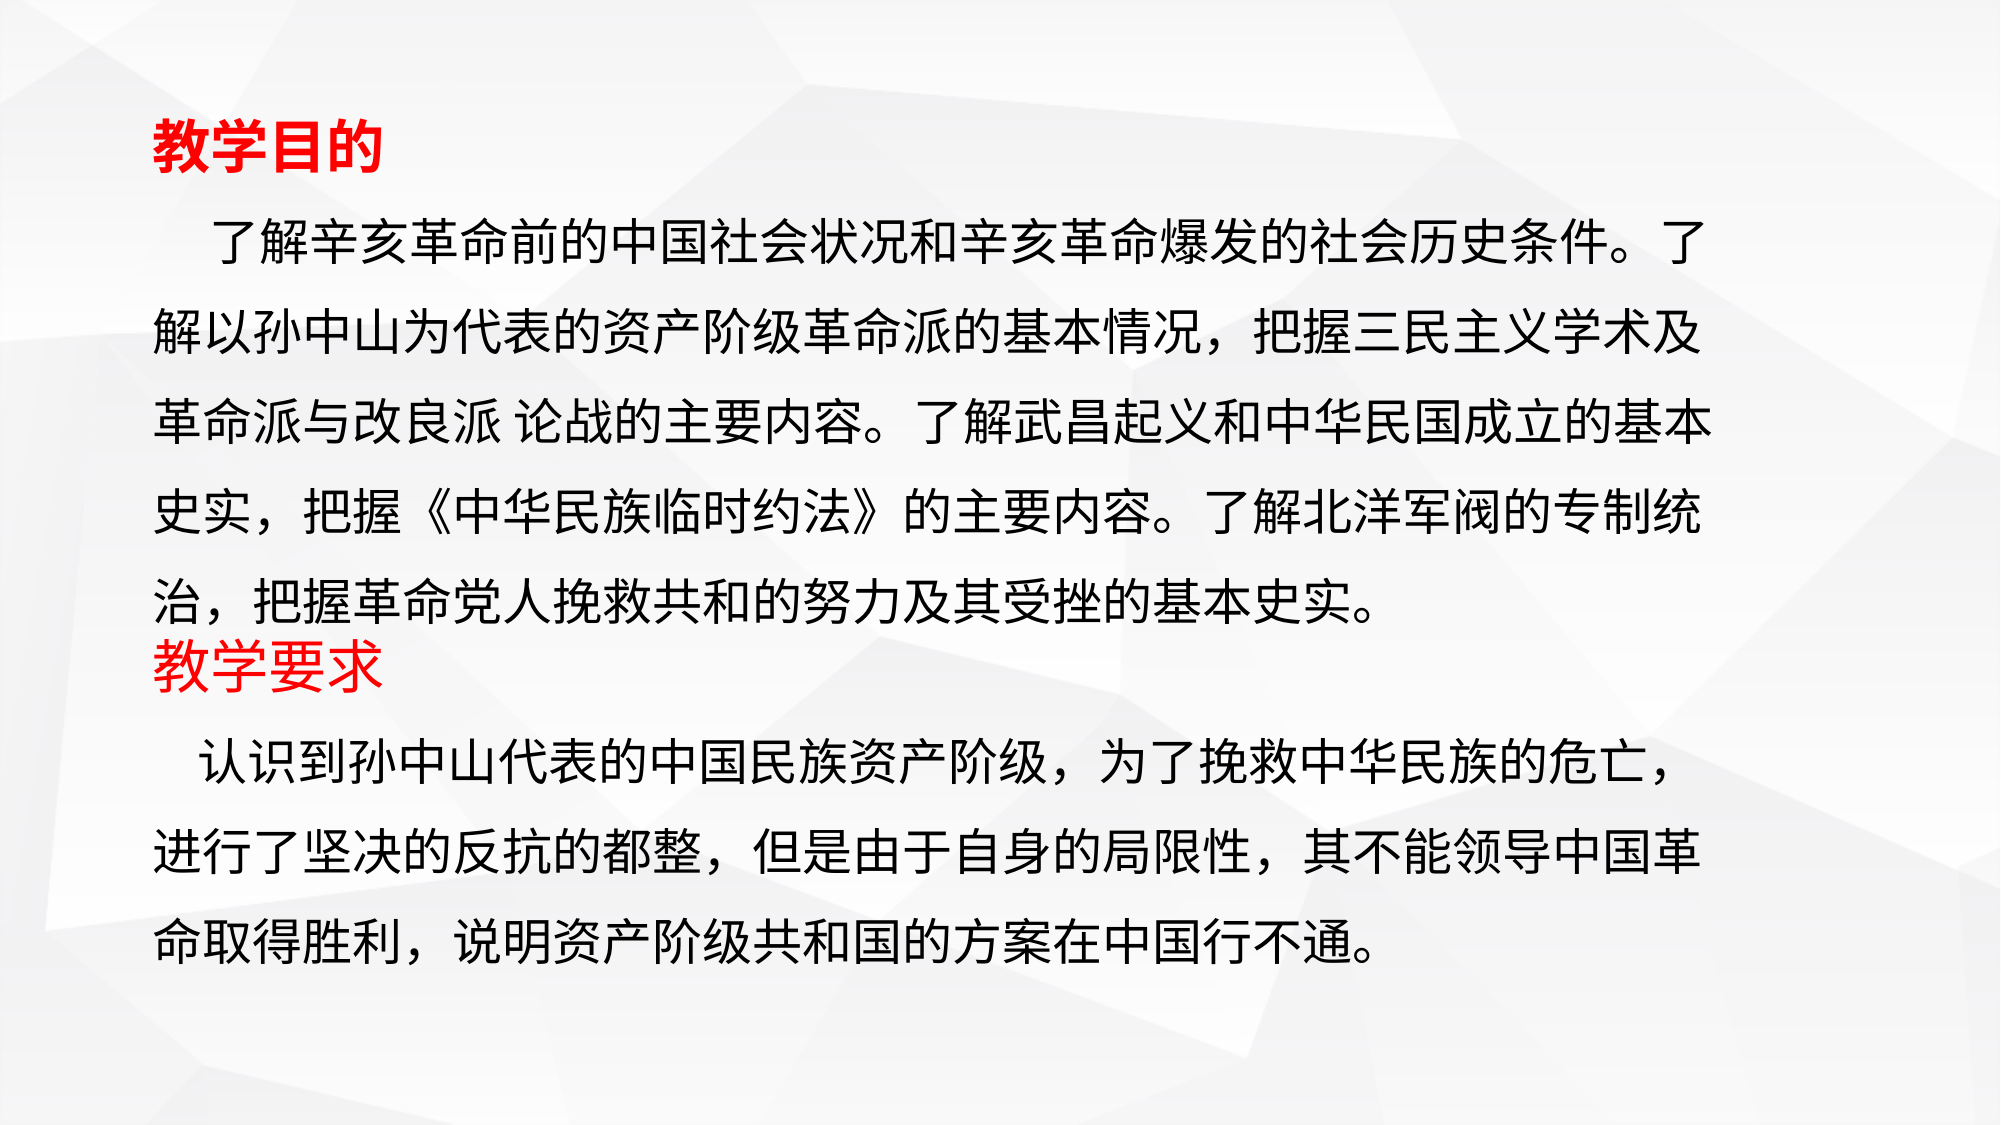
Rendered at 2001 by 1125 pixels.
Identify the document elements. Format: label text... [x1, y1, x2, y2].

text_box 教学目的 了解辛亥革命前的中国社会状况和辛亥革命爆发的社会历史条件。了解以孙中山为代表的资产阶级革命派的基本情况，把握三民主义学术及革命派与改良派 论战的主要内容。了解武昌起义和中华民国成立的基本史实，把握《中华民族临时约法》的主要内容。了解北洋军阀的专制统治，把握革命党人挽救共和的努力及其受挫的基本史实。 教学要求 认识到孙中山代表的中国民族资产阶级，为了挽救中华民族的危亡，进行了坚决的反抗的都整，但是由于自身的局限性，其不能领导中国革命取得胜利，说明资产阶级共和国的方案在中国行不通。 [137, 103, 1750, 978]
picture [0, 0, 2001, 1125]
